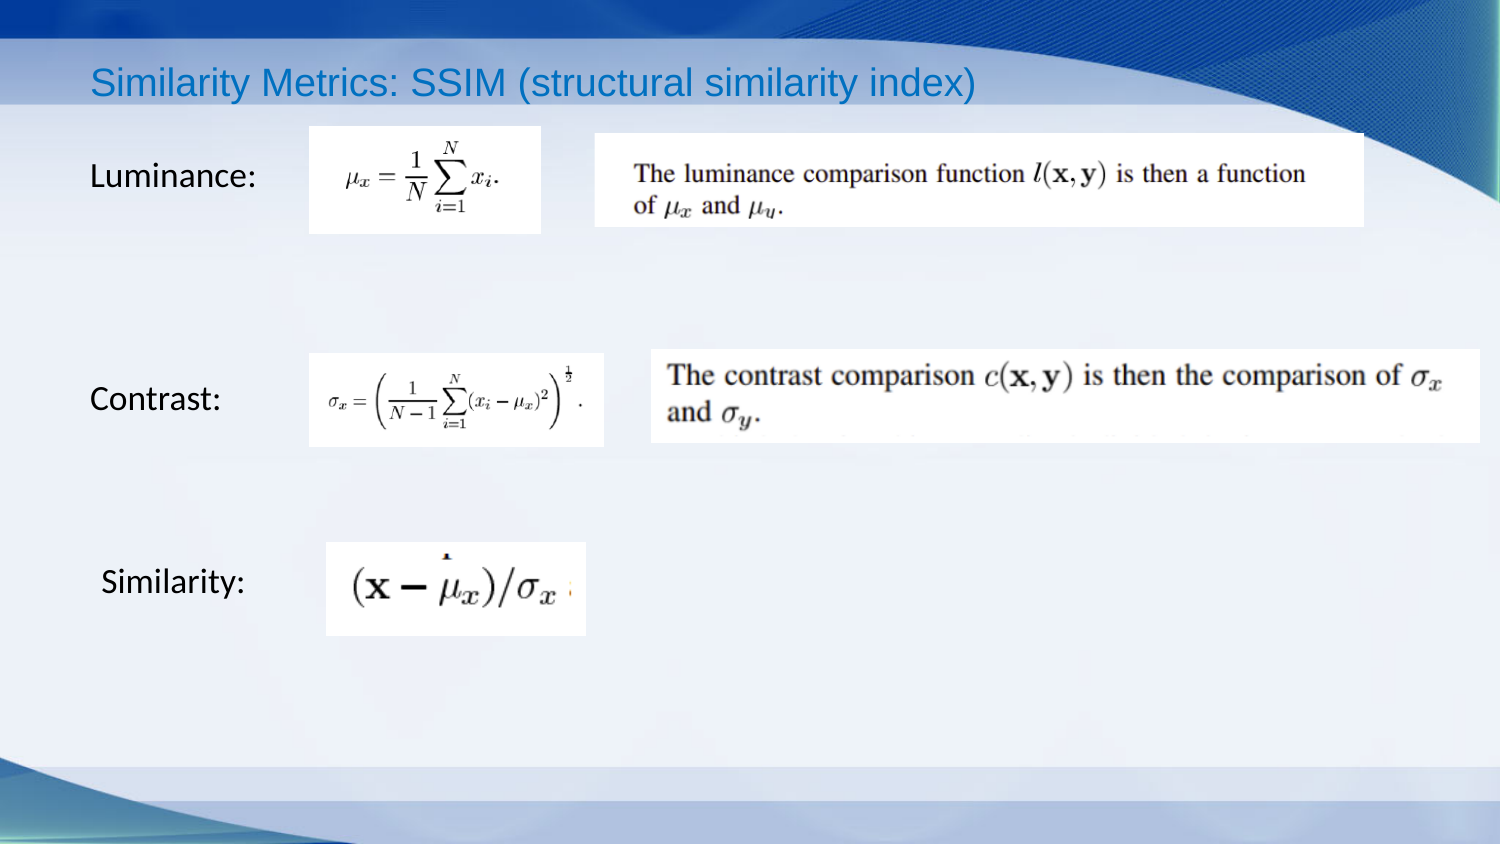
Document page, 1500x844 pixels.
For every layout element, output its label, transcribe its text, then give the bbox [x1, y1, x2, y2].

text_box Luminance: [75, 137, 286, 210]
title Similarity Metrics: SSIM (structural similarity index) [75, 33, 1064, 127]
text_box Contrast: [74, 359, 268, 433]
picture [0, 0, 1500, 844]
text_box Similarity: [86, 542, 280, 616]
